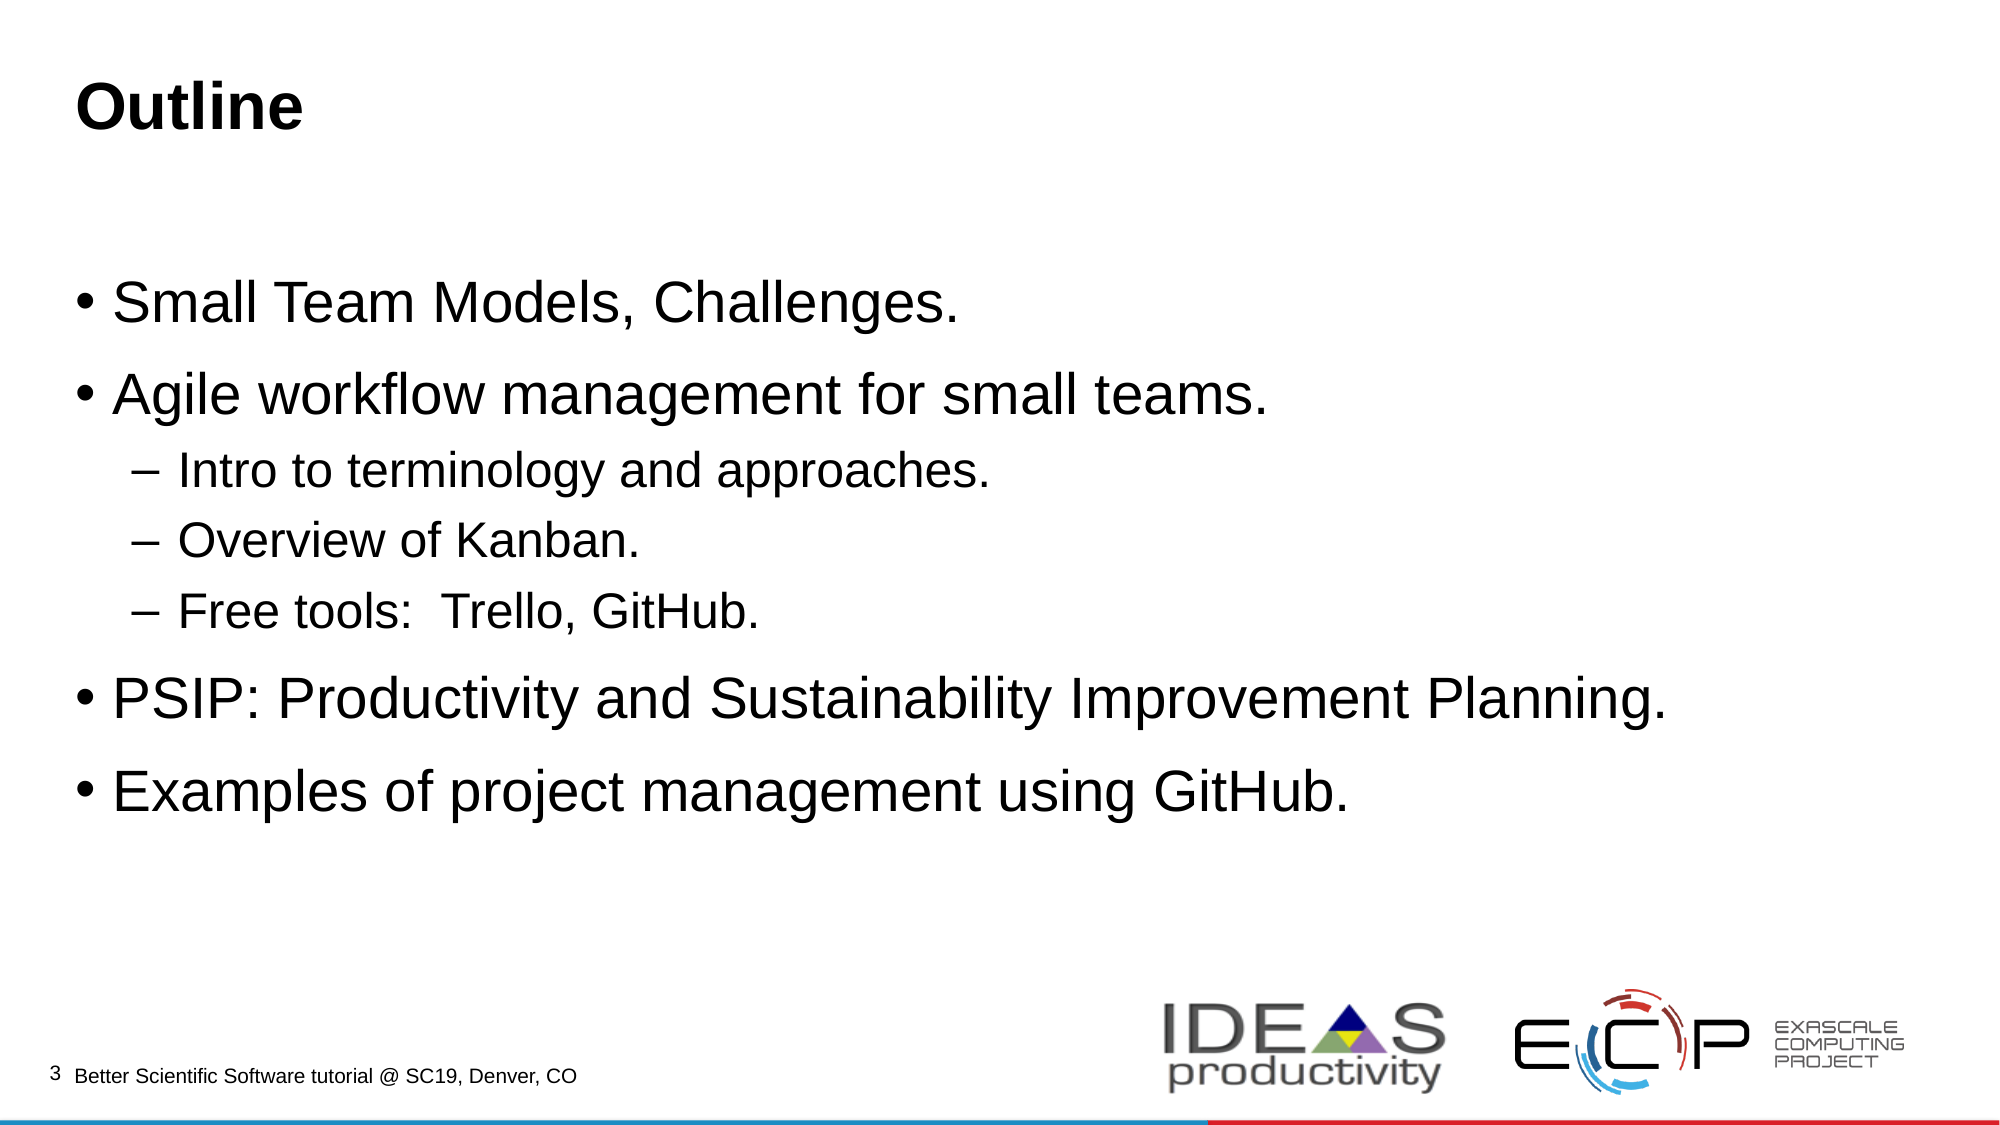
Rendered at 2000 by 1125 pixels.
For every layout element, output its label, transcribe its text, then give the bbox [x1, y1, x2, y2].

picture [1515, 989, 1904, 1095]
title Outline [59, 67, 1926, 152]
picture [1152, 995, 1456, 1101]
list Small Team Models, Challenges. Agile workflow management for small teams. Intro to terminology and approaches. Overview of Kanban. Free tools: Trello, GitHub. PSIP: Productivity and Sustainability Improvement Planning. Examples of project management using GitHub. [59, 264, 1926, 930]
